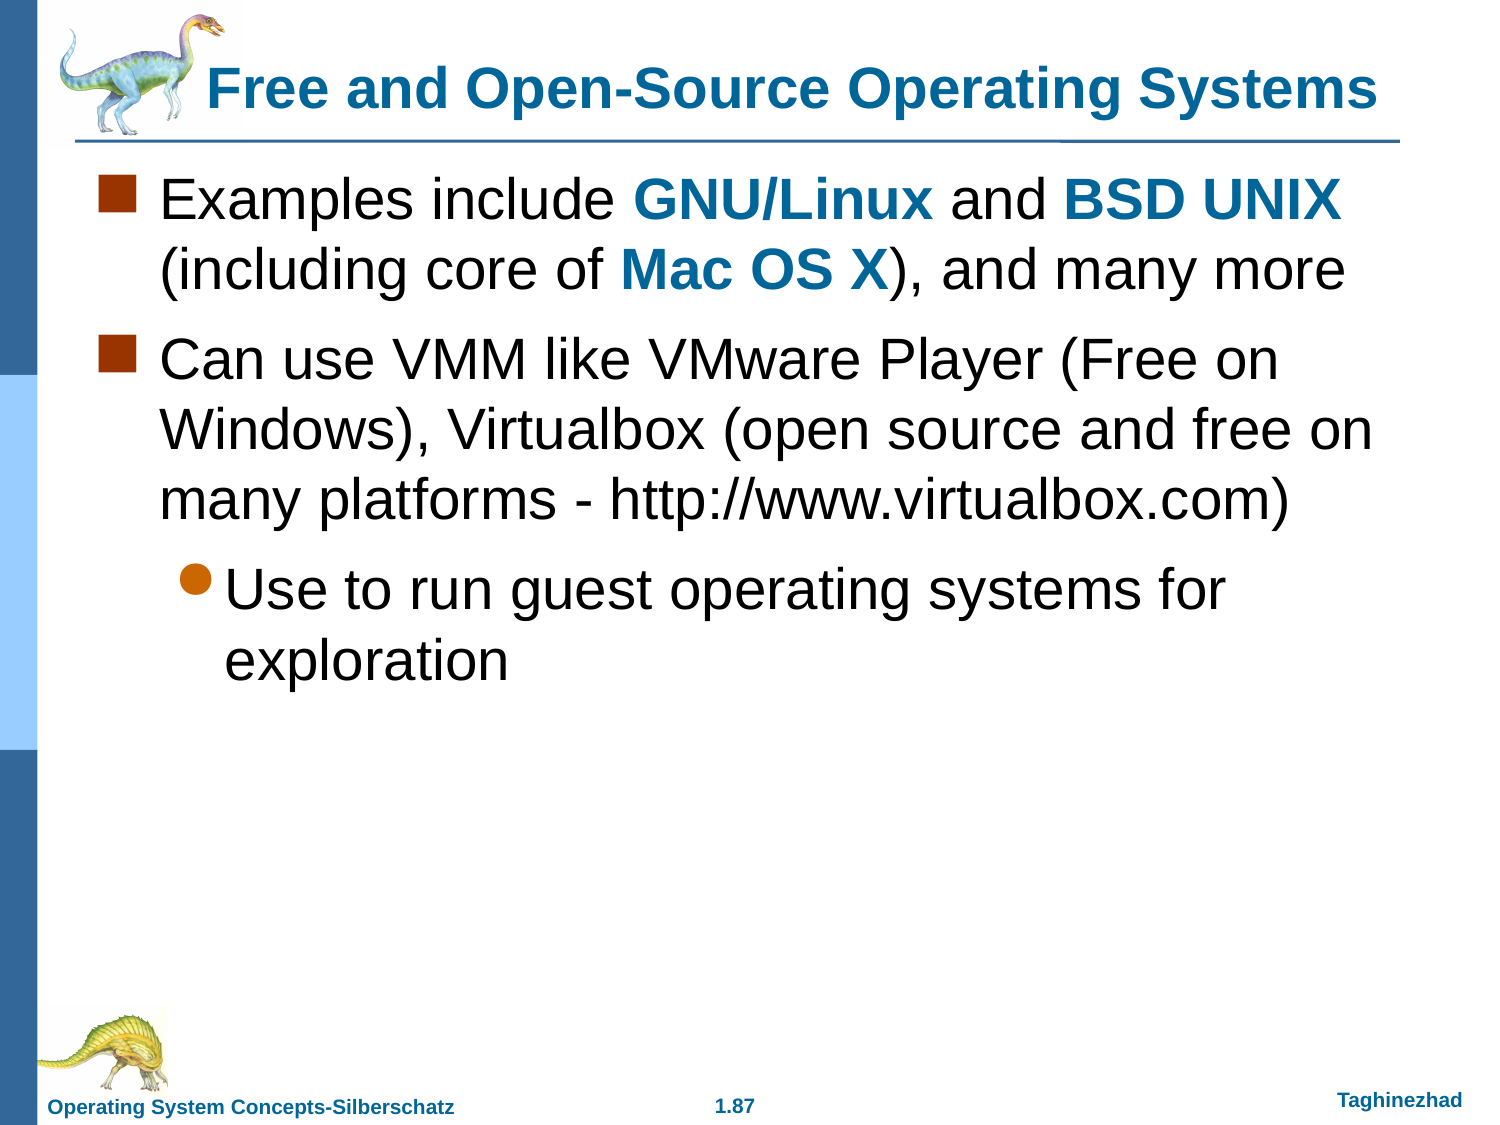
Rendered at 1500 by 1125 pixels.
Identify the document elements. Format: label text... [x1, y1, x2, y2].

picture [38, 1006, 168, 1099]
list Examples include GNU/Linux and BSD UNIX (including core of Mac OS X), and many more Can use VMM like VMware Player (Free on Windows), Virtualbox (open source and free on many platforms - http://www.virtualbox.com) Use to run guest operating systems for exploration [87, 153, 1400, 946]
title Free and Open-Source Operating Systems [161, 33, 1425, 128]
picture [46, 0, 243, 149]
